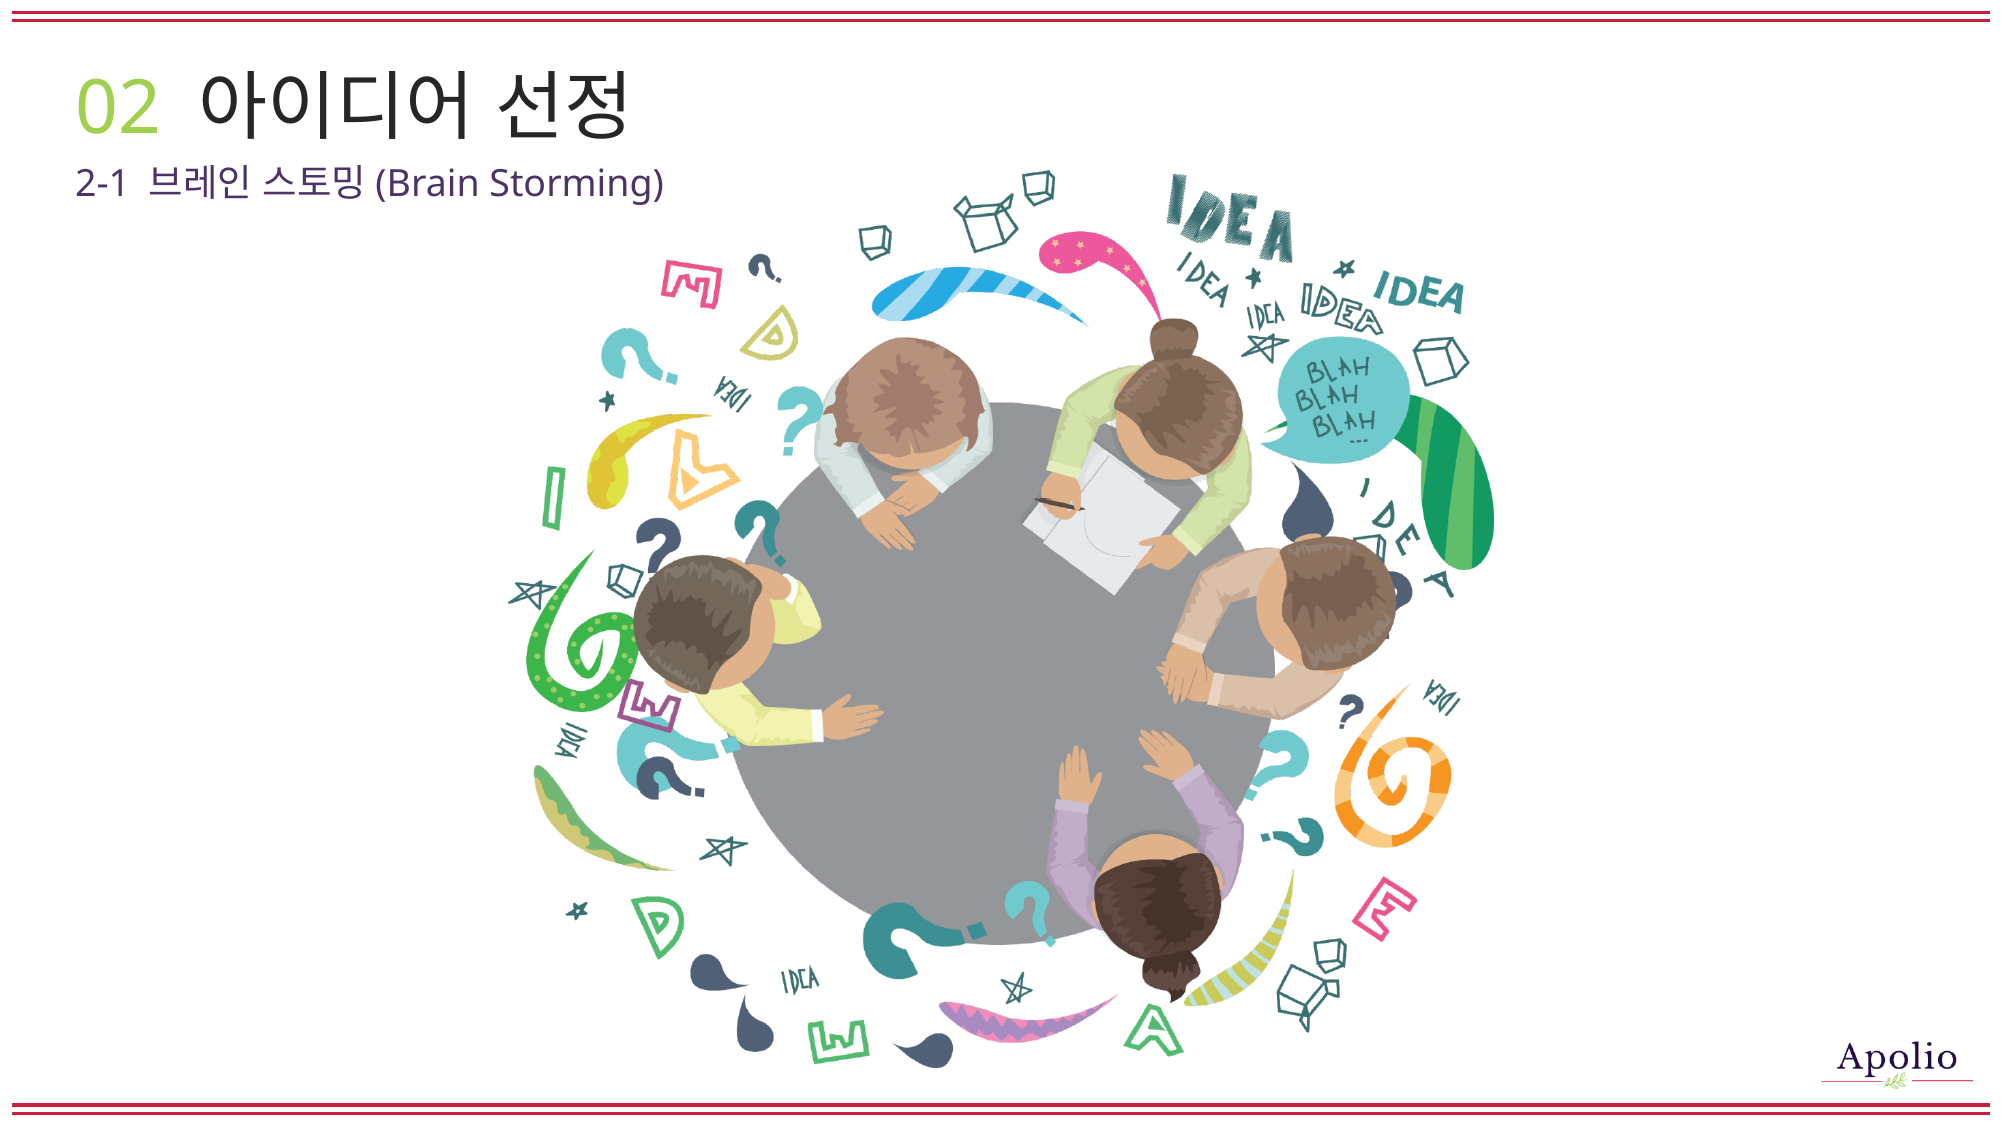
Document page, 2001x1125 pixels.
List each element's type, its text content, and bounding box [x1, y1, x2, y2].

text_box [12, 1104, 1990, 1114]
text_box 2-1 브레인 스토밍(Brain Storming) [60, 151, 1195, 212]
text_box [12, 12, 1990, 21]
picture [1803, 1030, 1990, 1091]
text_box 02 아이디어 선정 [60, 50, 1195, 151]
picture [508, 170, 1494, 1068]
